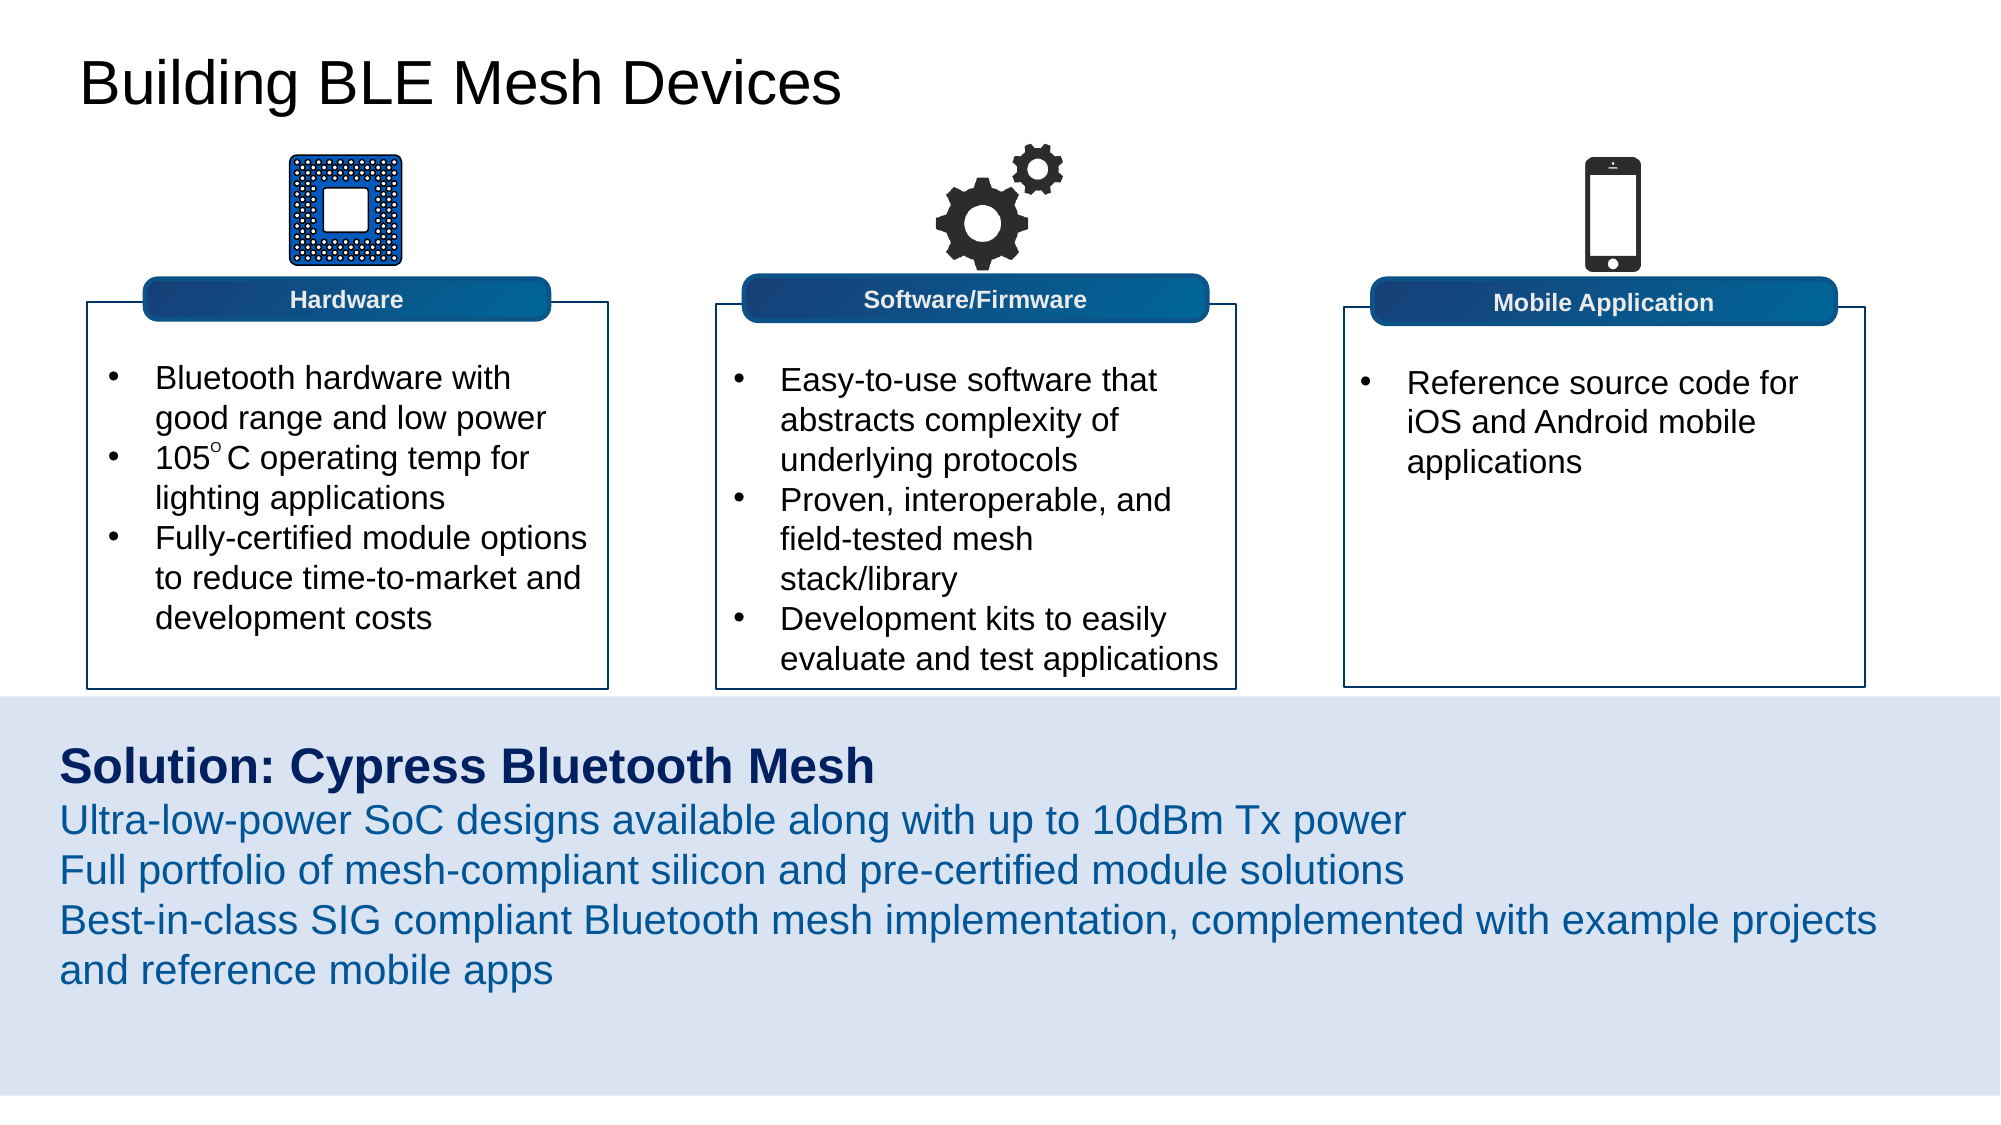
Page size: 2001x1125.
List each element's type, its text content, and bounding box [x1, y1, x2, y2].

text_box Software/Firmware [744, 275, 1208, 321]
title Building BLE Mesh Devices [64, 41, 1940, 127]
text_box [289, 155, 402, 266]
text_box [715, 303, 1237, 689]
text_box Easy-to-use software that abstracts complexity of underlying protocols Proven, interoperable, and field-tested mesh stack/library Development kits to easily evaluate and test applications [718, 350, 1237, 685]
picture [1555, 157, 1670, 272]
list Solution: Cypress Bluetooth Mesh Ultra-low-power SoC designs available along with up to 10dBm Tx power Full portfolio of mesh-compliant silicon and pre-certified module solutions Best-in-class SIG compliant Bluetooth mesh implementation, complemented with example projects and reference mobile apps [44, 725, 1961, 1125]
text_box [87, 302, 608, 689]
picture [919, 127, 1078, 286]
text_box Reference source code for iOS and Android mobile applications [1345, 353, 1852, 489]
text_box Mobile Application [1372, 278, 1836, 324]
text_box [0, 696, 2000, 1096]
text_box Bluetooth hardware with good range and low power 105O C operating temp for lighting applications Fully-certified module options to reduce time-to-market and development costs [93, 348, 608, 644]
text_box [1344, 306, 1865, 688]
text_box Hardware [144, 278, 549, 320]
